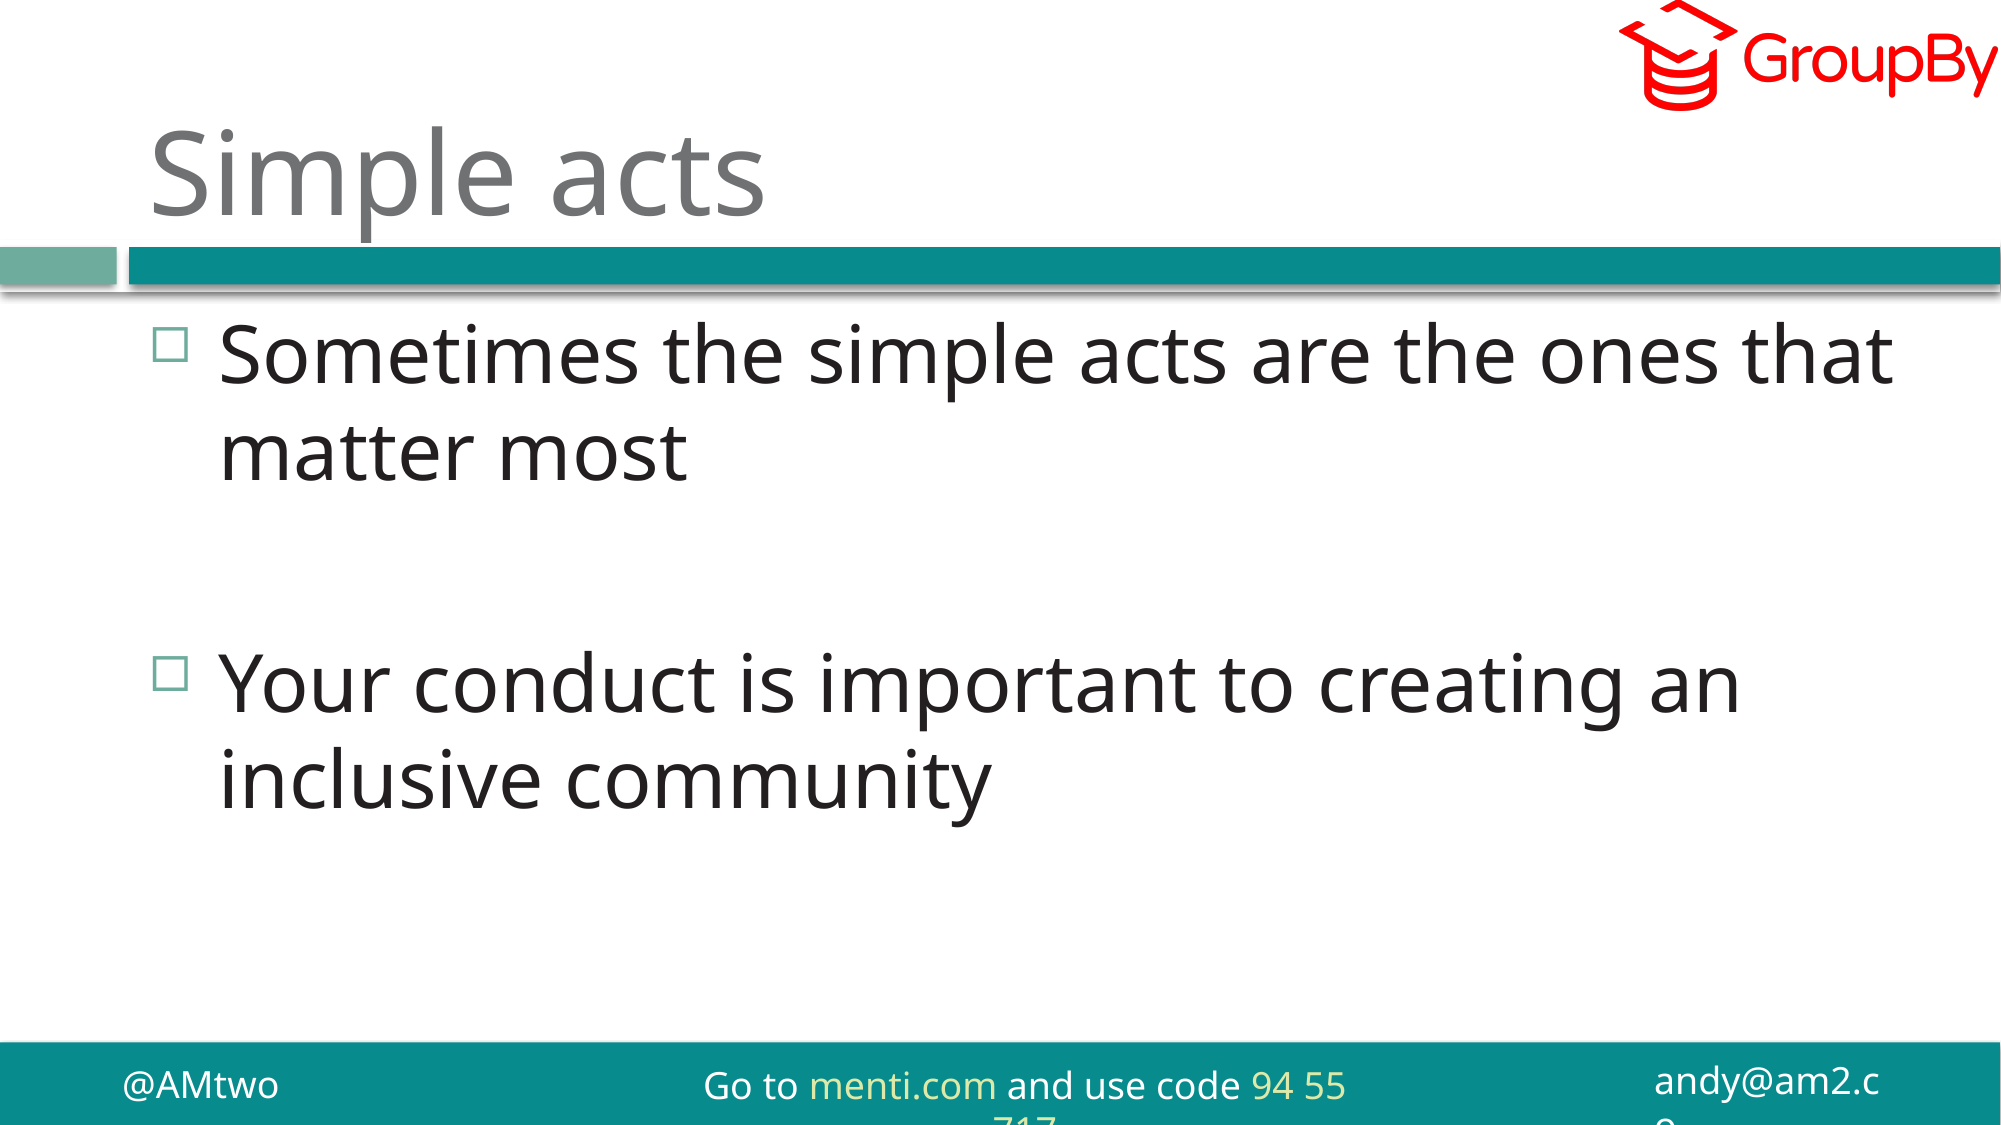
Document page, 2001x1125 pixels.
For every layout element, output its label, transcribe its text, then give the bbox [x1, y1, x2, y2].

list Sometimes the simple acts are the ones that matter most Your conduct is important to creating an inclusive community [133, 295, 1918, 1028]
title Simple acts [133, 25, 1917, 246]
picture [1619, 0, 1998, 111]
